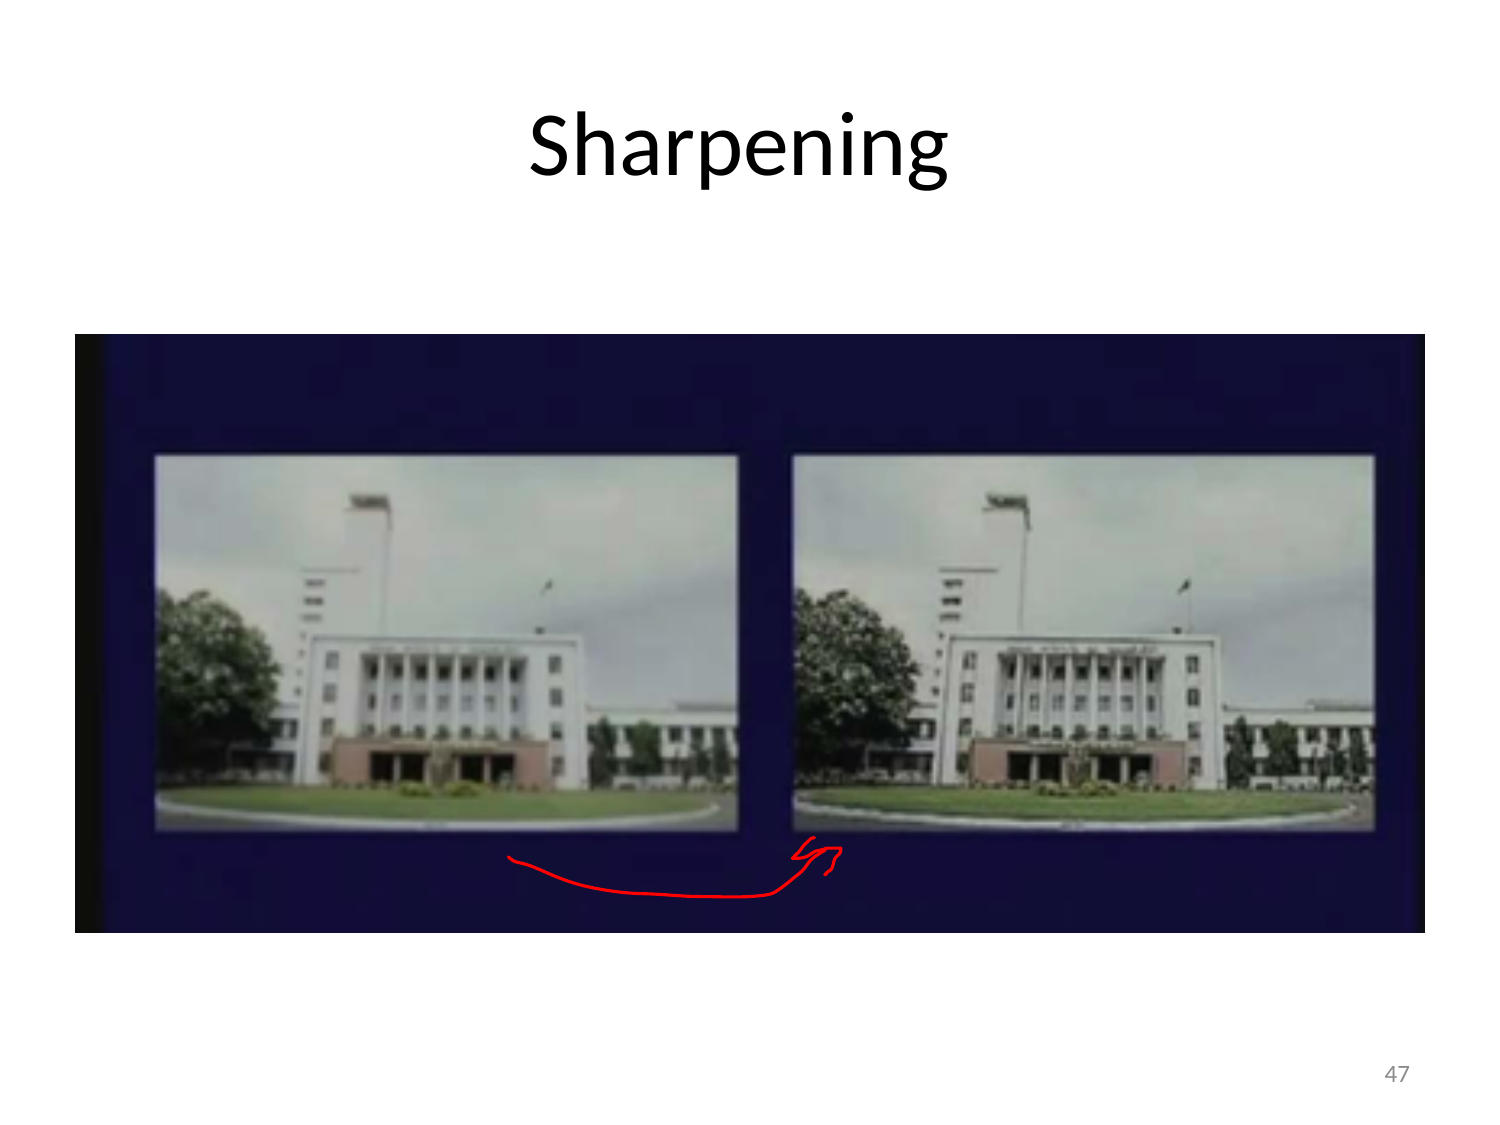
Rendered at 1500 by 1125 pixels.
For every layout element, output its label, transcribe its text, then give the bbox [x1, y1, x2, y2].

title Sharpening [75, 45, 1425, 233]
slide_number 47 [1074, 1042, 1425, 1103]
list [74, 262, 1426, 1006]
